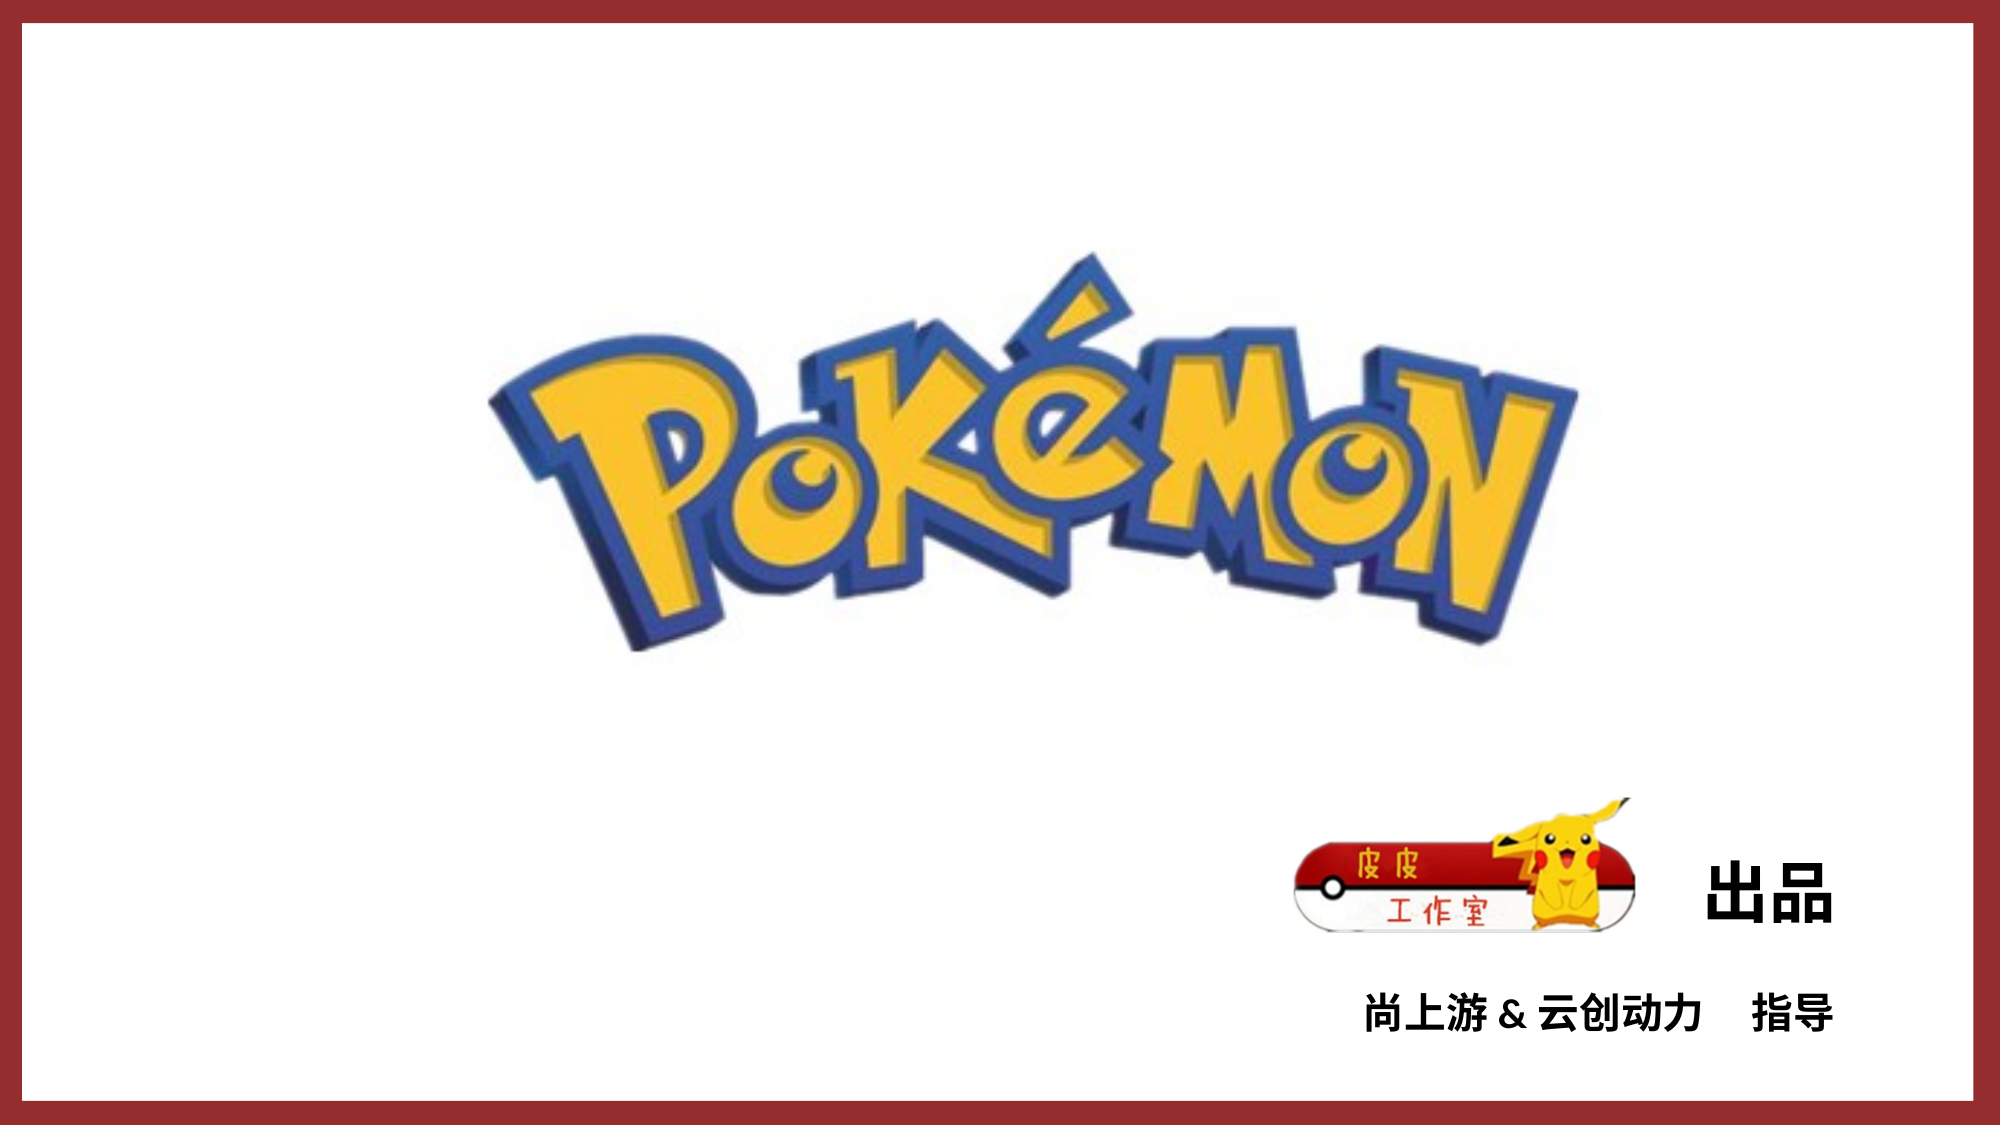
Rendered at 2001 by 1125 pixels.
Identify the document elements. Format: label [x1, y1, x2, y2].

text_box [0, 0, 2000, 1125]
text_box [1285, 789, 1869, 1045]
picture [443, 157, 1602, 742]
